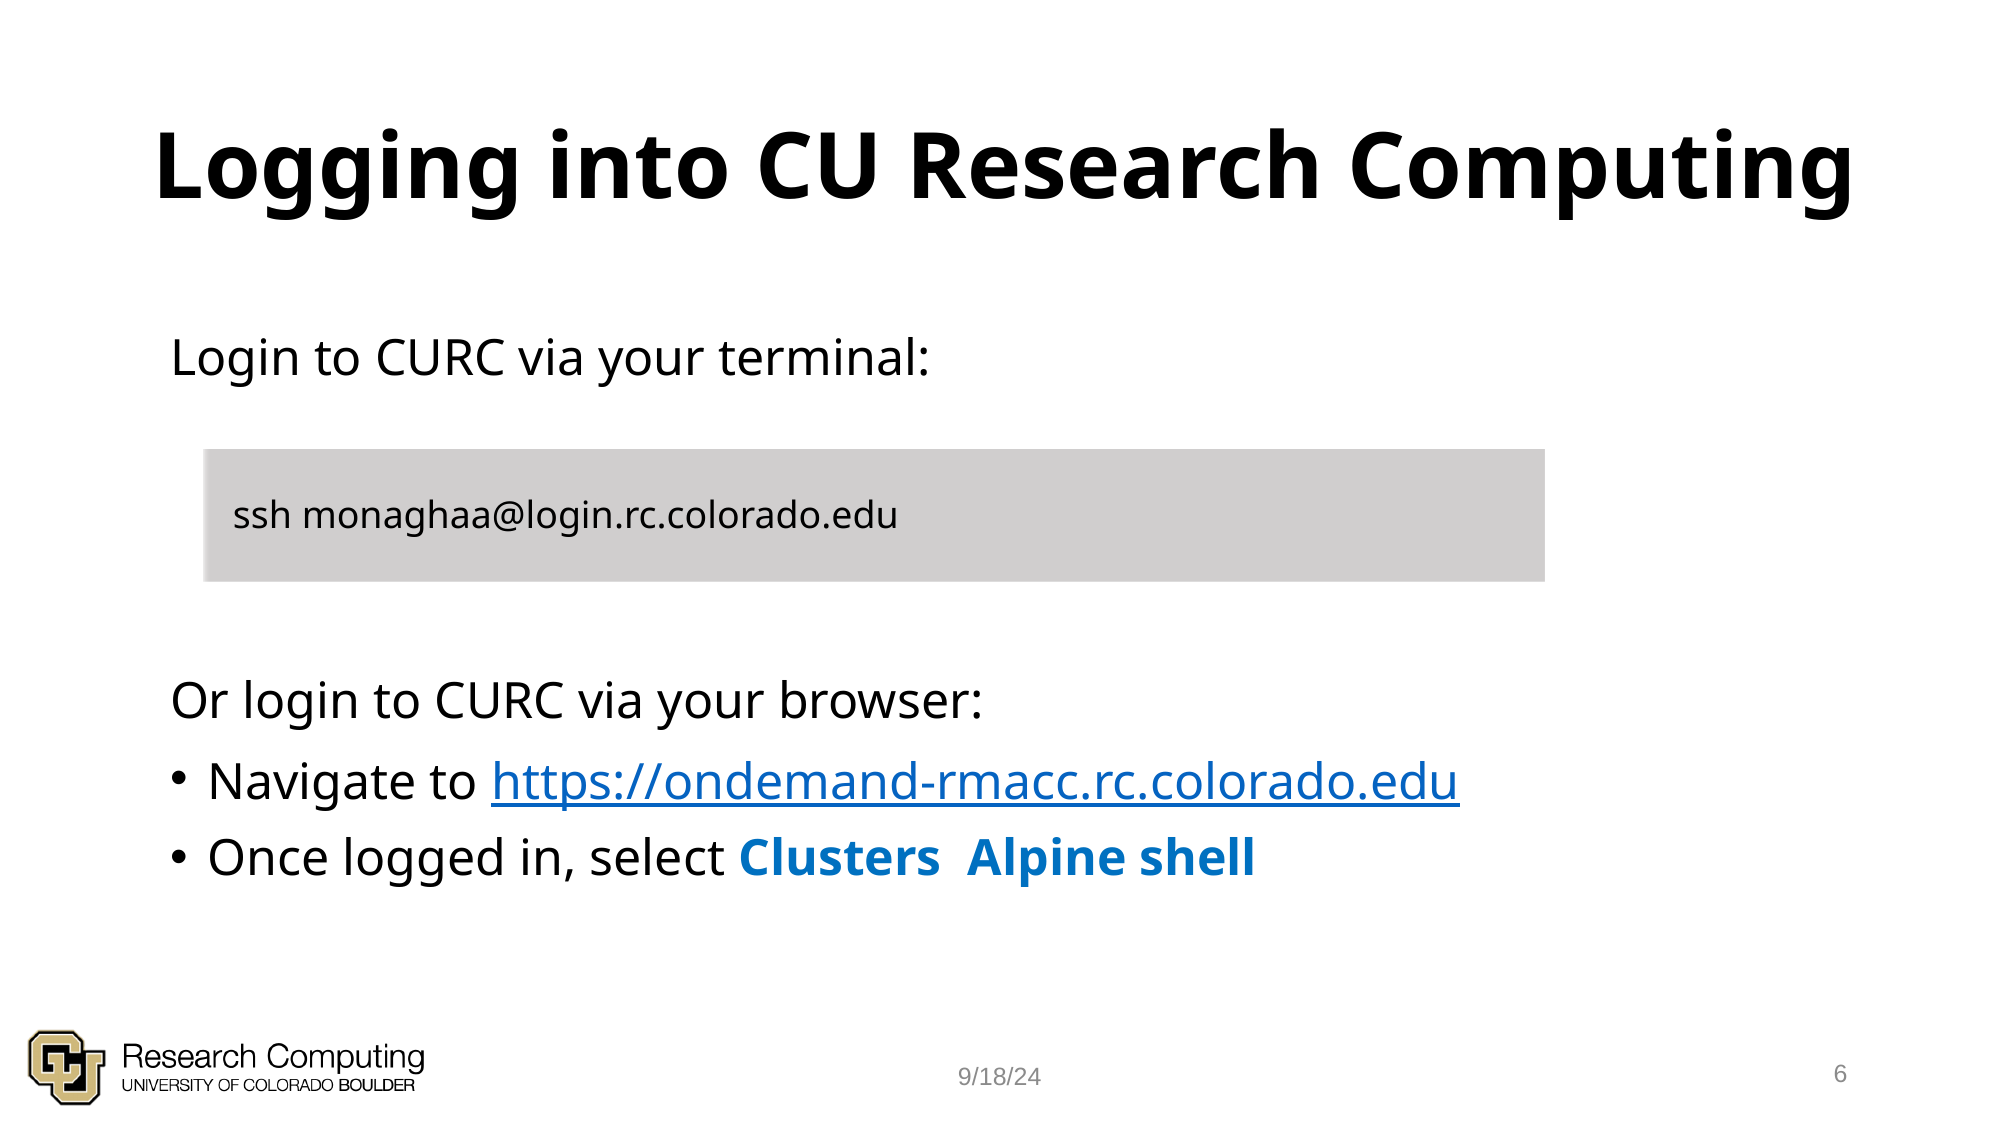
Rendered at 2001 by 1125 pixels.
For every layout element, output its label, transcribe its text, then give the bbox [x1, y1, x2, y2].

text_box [203, 449, 1545, 582]
title Logging into CU Research Computing [137, 59, 1898, 278]
picture [0, 1024, 775, 1121]
slide_number 6 [1412, 1042, 1863, 1103]
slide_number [774, 1045, 1225, 1105]
